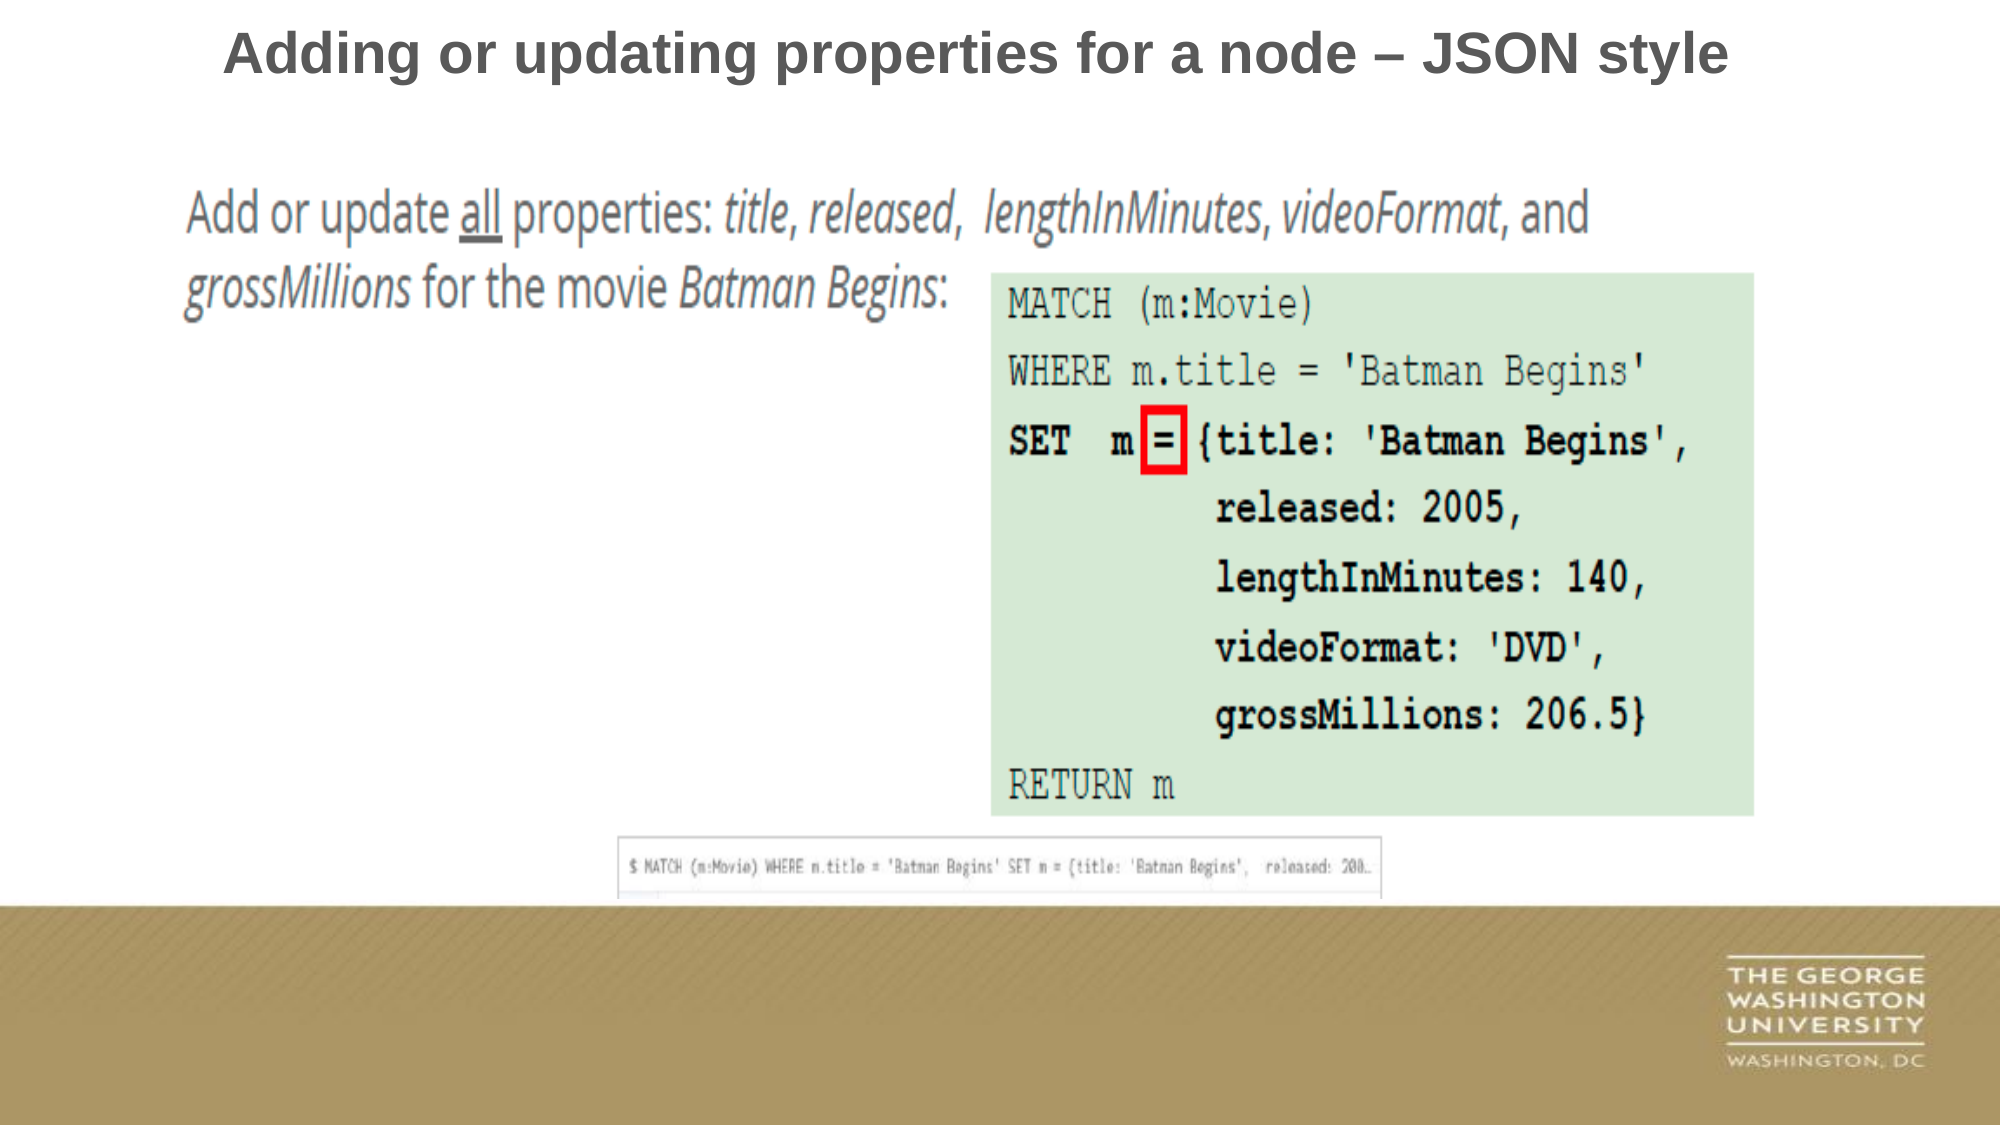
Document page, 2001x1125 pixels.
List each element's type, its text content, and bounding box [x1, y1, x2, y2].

title Adding or updating properties for a node – JSON style [197, 7, 1773, 156]
picture [0, 0, 2000, 1125]
